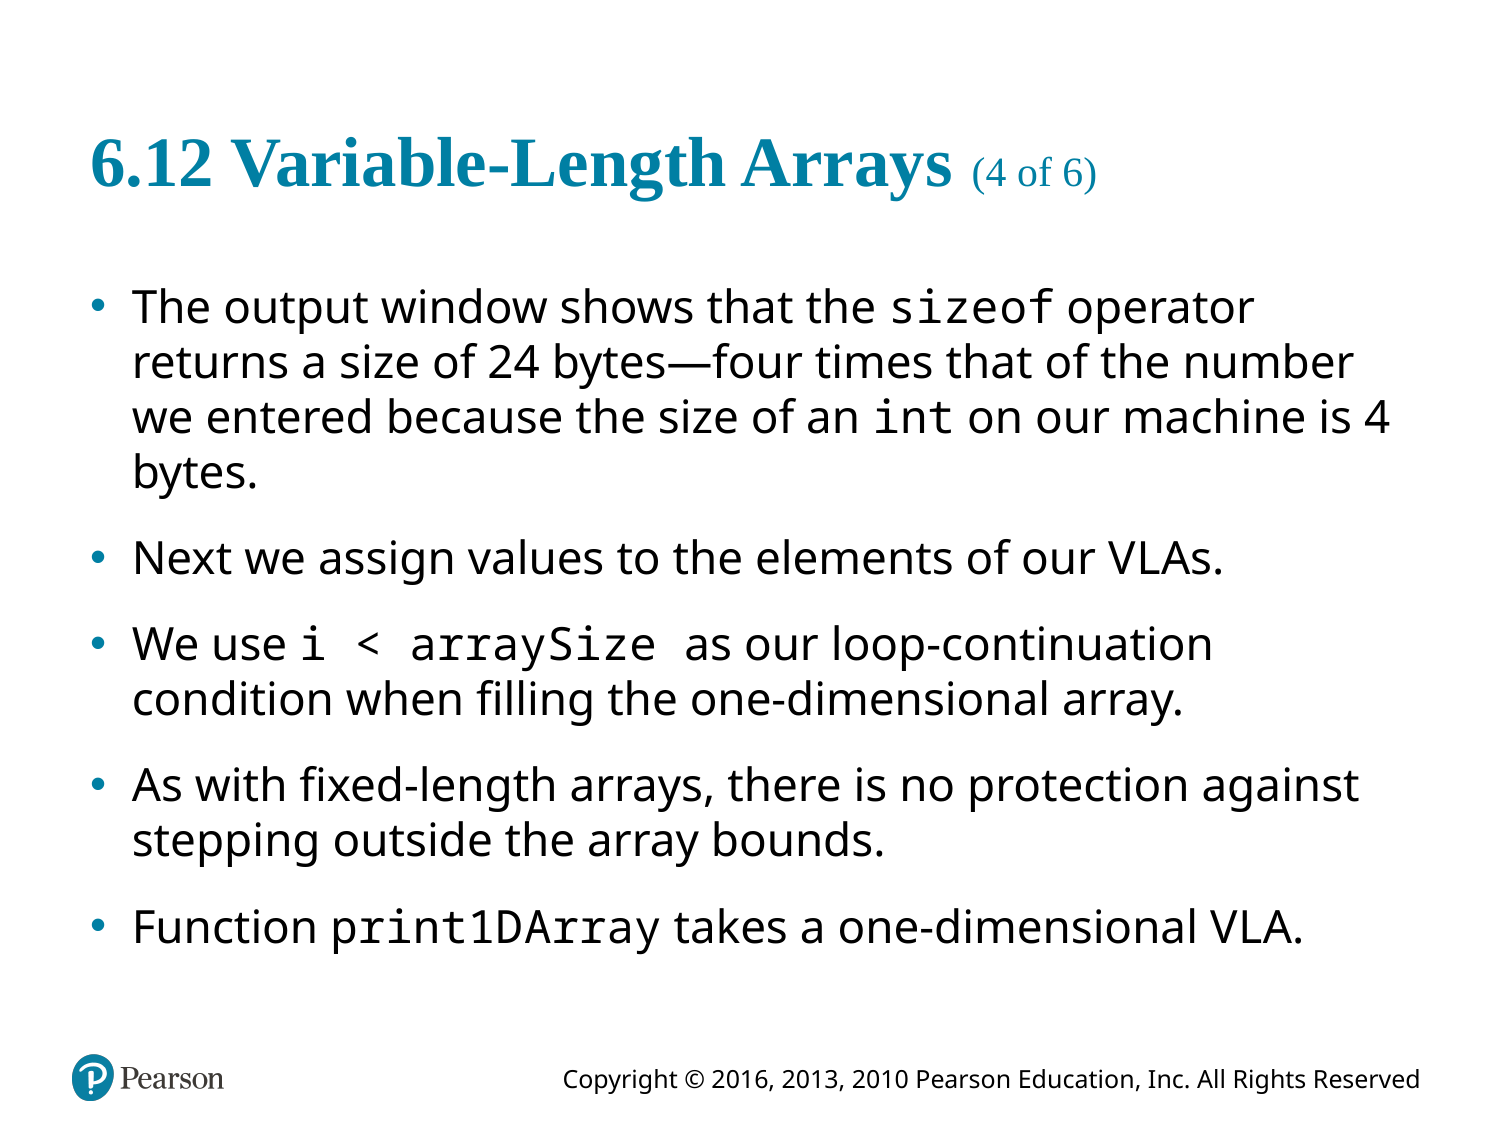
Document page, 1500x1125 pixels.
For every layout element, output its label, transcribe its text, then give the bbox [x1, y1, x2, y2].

picture [72, 1054, 88, 1070]
picture [98, 1054, 224, 1101]
picture [72, 1087, 83, 1101]
picture [80, 1063, 106, 1088]
title 6.12 Variable-Length Arrays (4 of 6) [75, 0, 1425, 216]
list The output window shows that the size of operator returns a size of 24 bytes—four times that of the number we entered because the size of an int on our machine is 4 bytes. Next we assign values to the elements of our V L As. We use i < arraySize as our loop-continuation condition when filling the one-dimensional array. As with fixed-length arrays, there is no protection against stepping outside the array bounds. Function print1D Array takes a one-dimensional V L A. [75, 262, 1425, 968]
